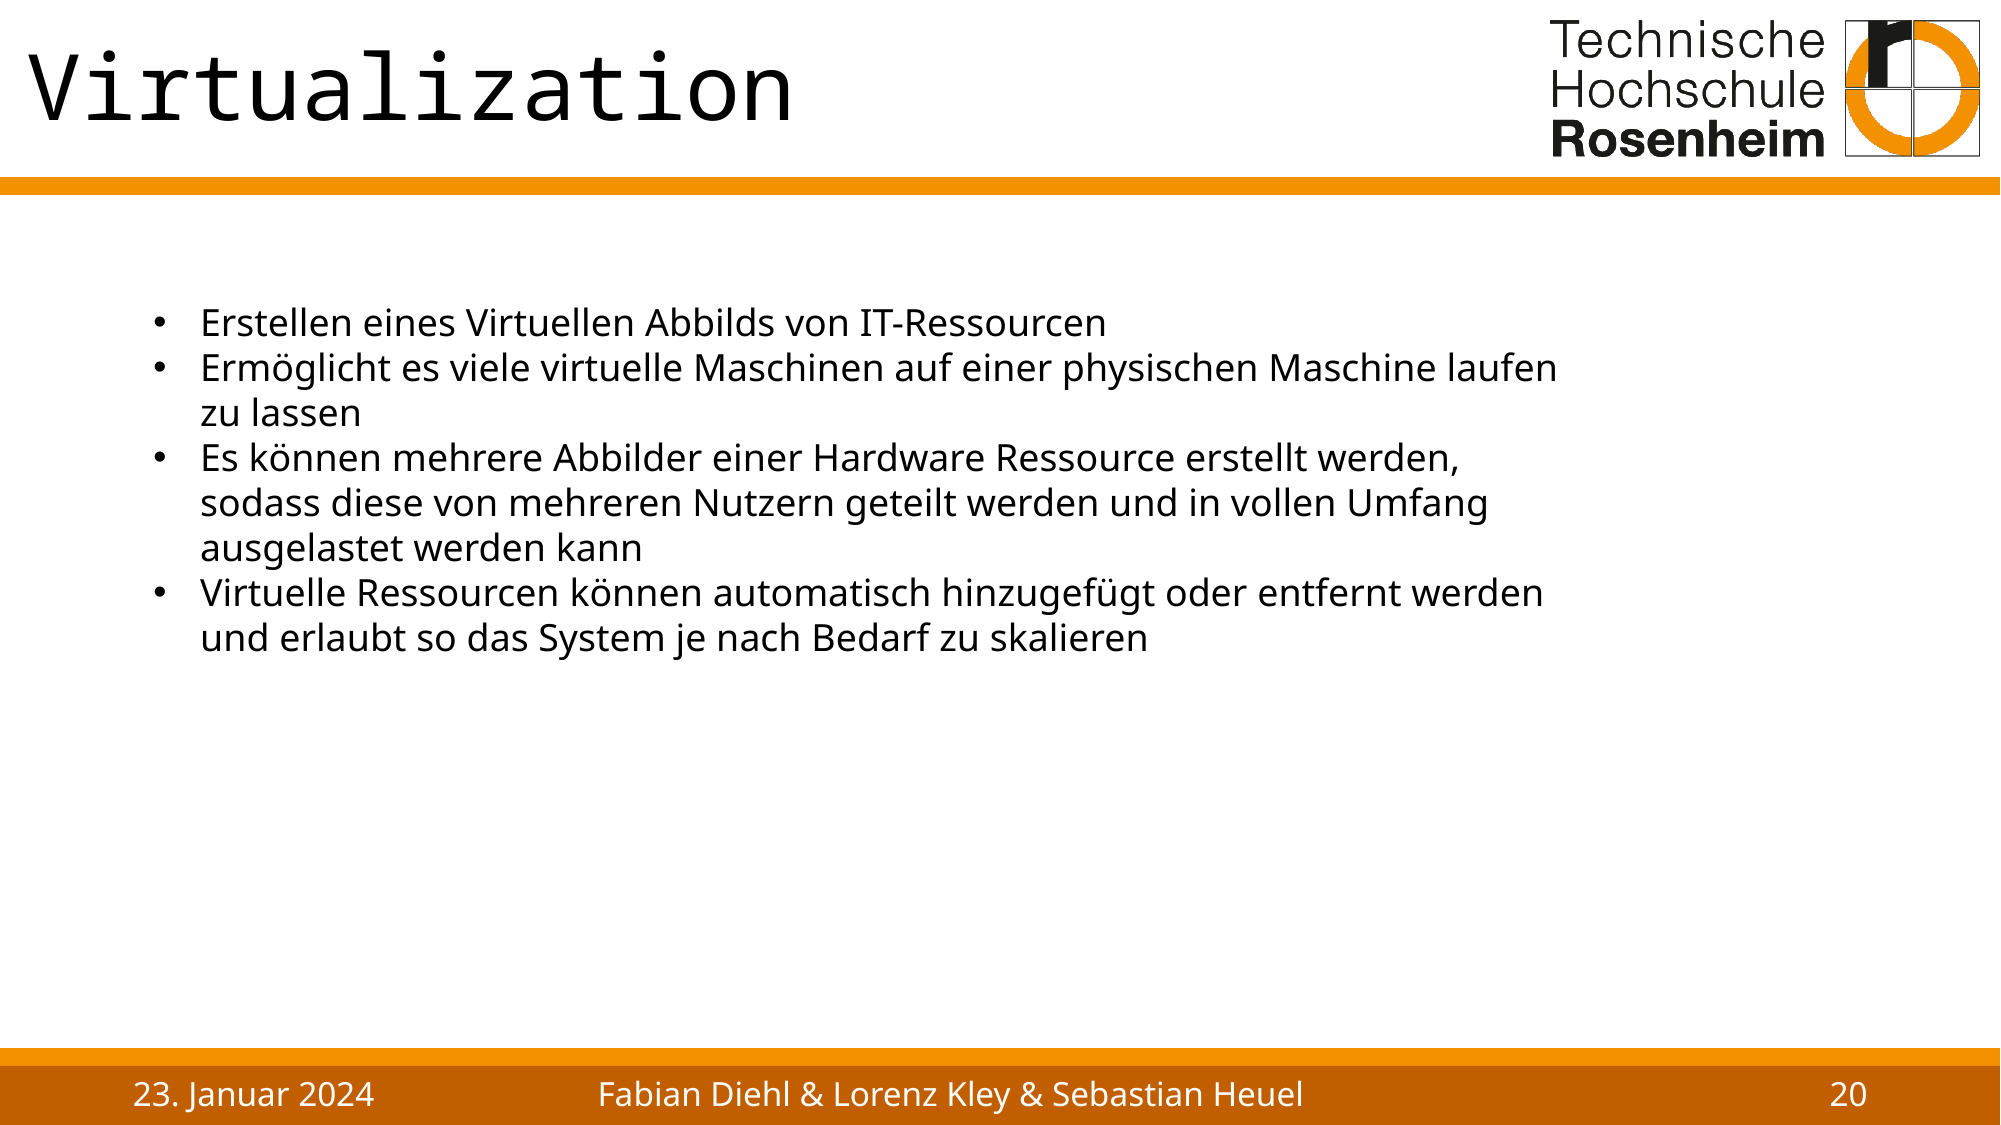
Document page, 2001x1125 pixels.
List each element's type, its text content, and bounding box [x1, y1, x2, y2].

text_box Erstellen eines Virtuellen Abbilds von IT-Ressourcen Ermöglicht es viele virtuelle Maschinen auf einer physischen Maschine laufen zu lassen Es können mehrere Abbilder einer Hardware Ressource erstellt werden, sodass diese von mehreren Nutzern geteilt werden und in vollen Umfang ausgelastet werden kann Virtuelle Ressourcen können automatisch hinzugefügt oder entfernt werden und erlaubt so das System je nach Bedarf zu skalieren [138, 291, 1576, 667]
title Virtualization [11, 14, 1533, 169]
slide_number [118, 1065, 569, 1125]
footer Fabian Diehl & Lorenz Kley & Sebastian Heuel [582, 1065, 1385, 1125]
picture [1550, 20, 1980, 157]
slide_number 20 [1814, 1065, 1894, 1125]
